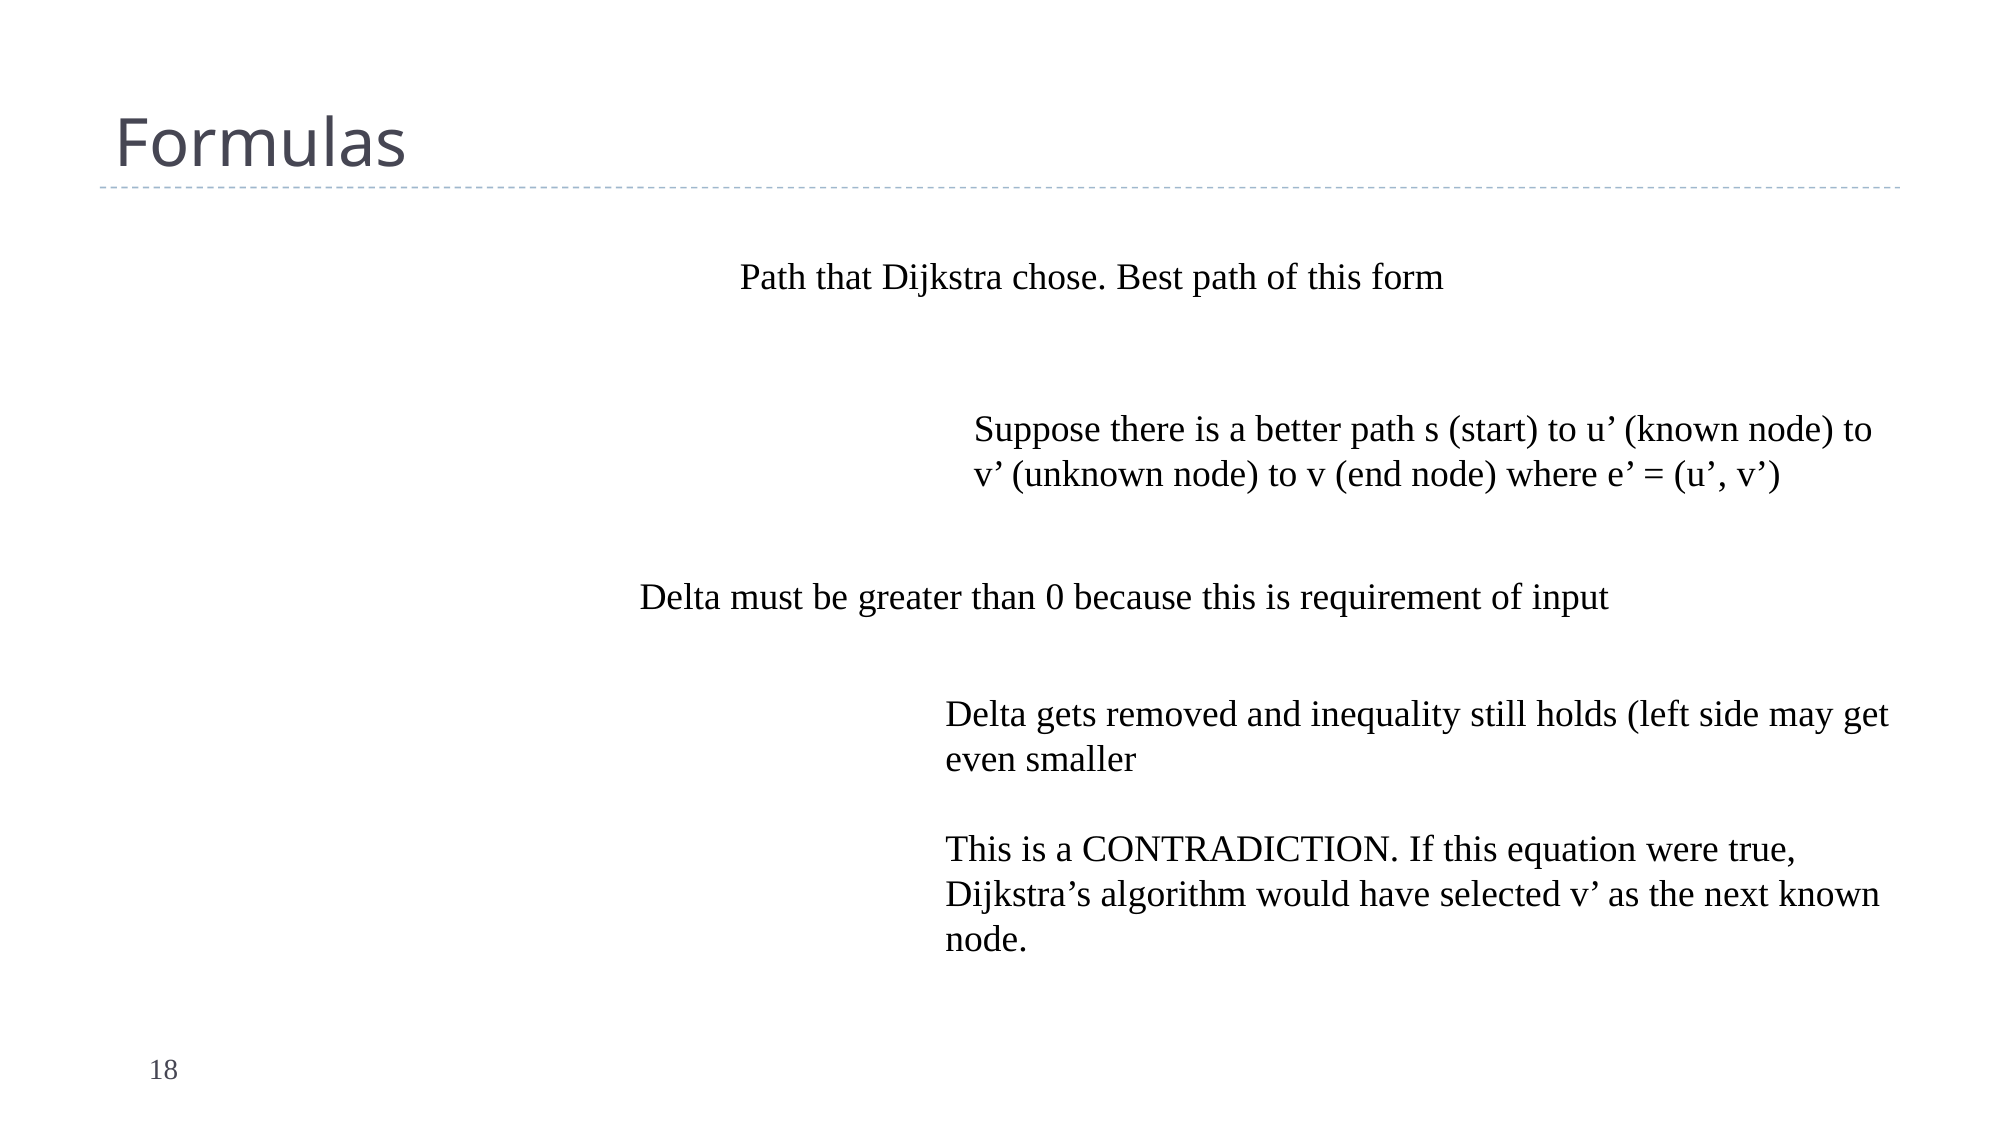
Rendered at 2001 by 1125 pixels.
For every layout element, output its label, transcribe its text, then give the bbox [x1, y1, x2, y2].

text_box Path that Dijkstra chose. Best path of this form [725, 244, 1663, 305]
text_box Suppose there is a better path s (start) to u’ (known node) to v’ (unknown node) to v (end node) where e’ = (u’, v’) [959, 396, 1897, 502]
title Formulas [99, 24, 1900, 188]
text_box Delta must be greater than 0 because this is requirement of input [624, 564, 1678, 625]
slide_number 18 [133, 1042, 568, 1103]
text_box [1025, 199, 1975, 1088]
text_box Delta gets removed and inequality still holds (left side may get even smaller This is a CONTRADICTION. If this equation were true, Dijkstra’s algorithm would have selected v’ as the next known node. [930, 681, 1913, 967]
